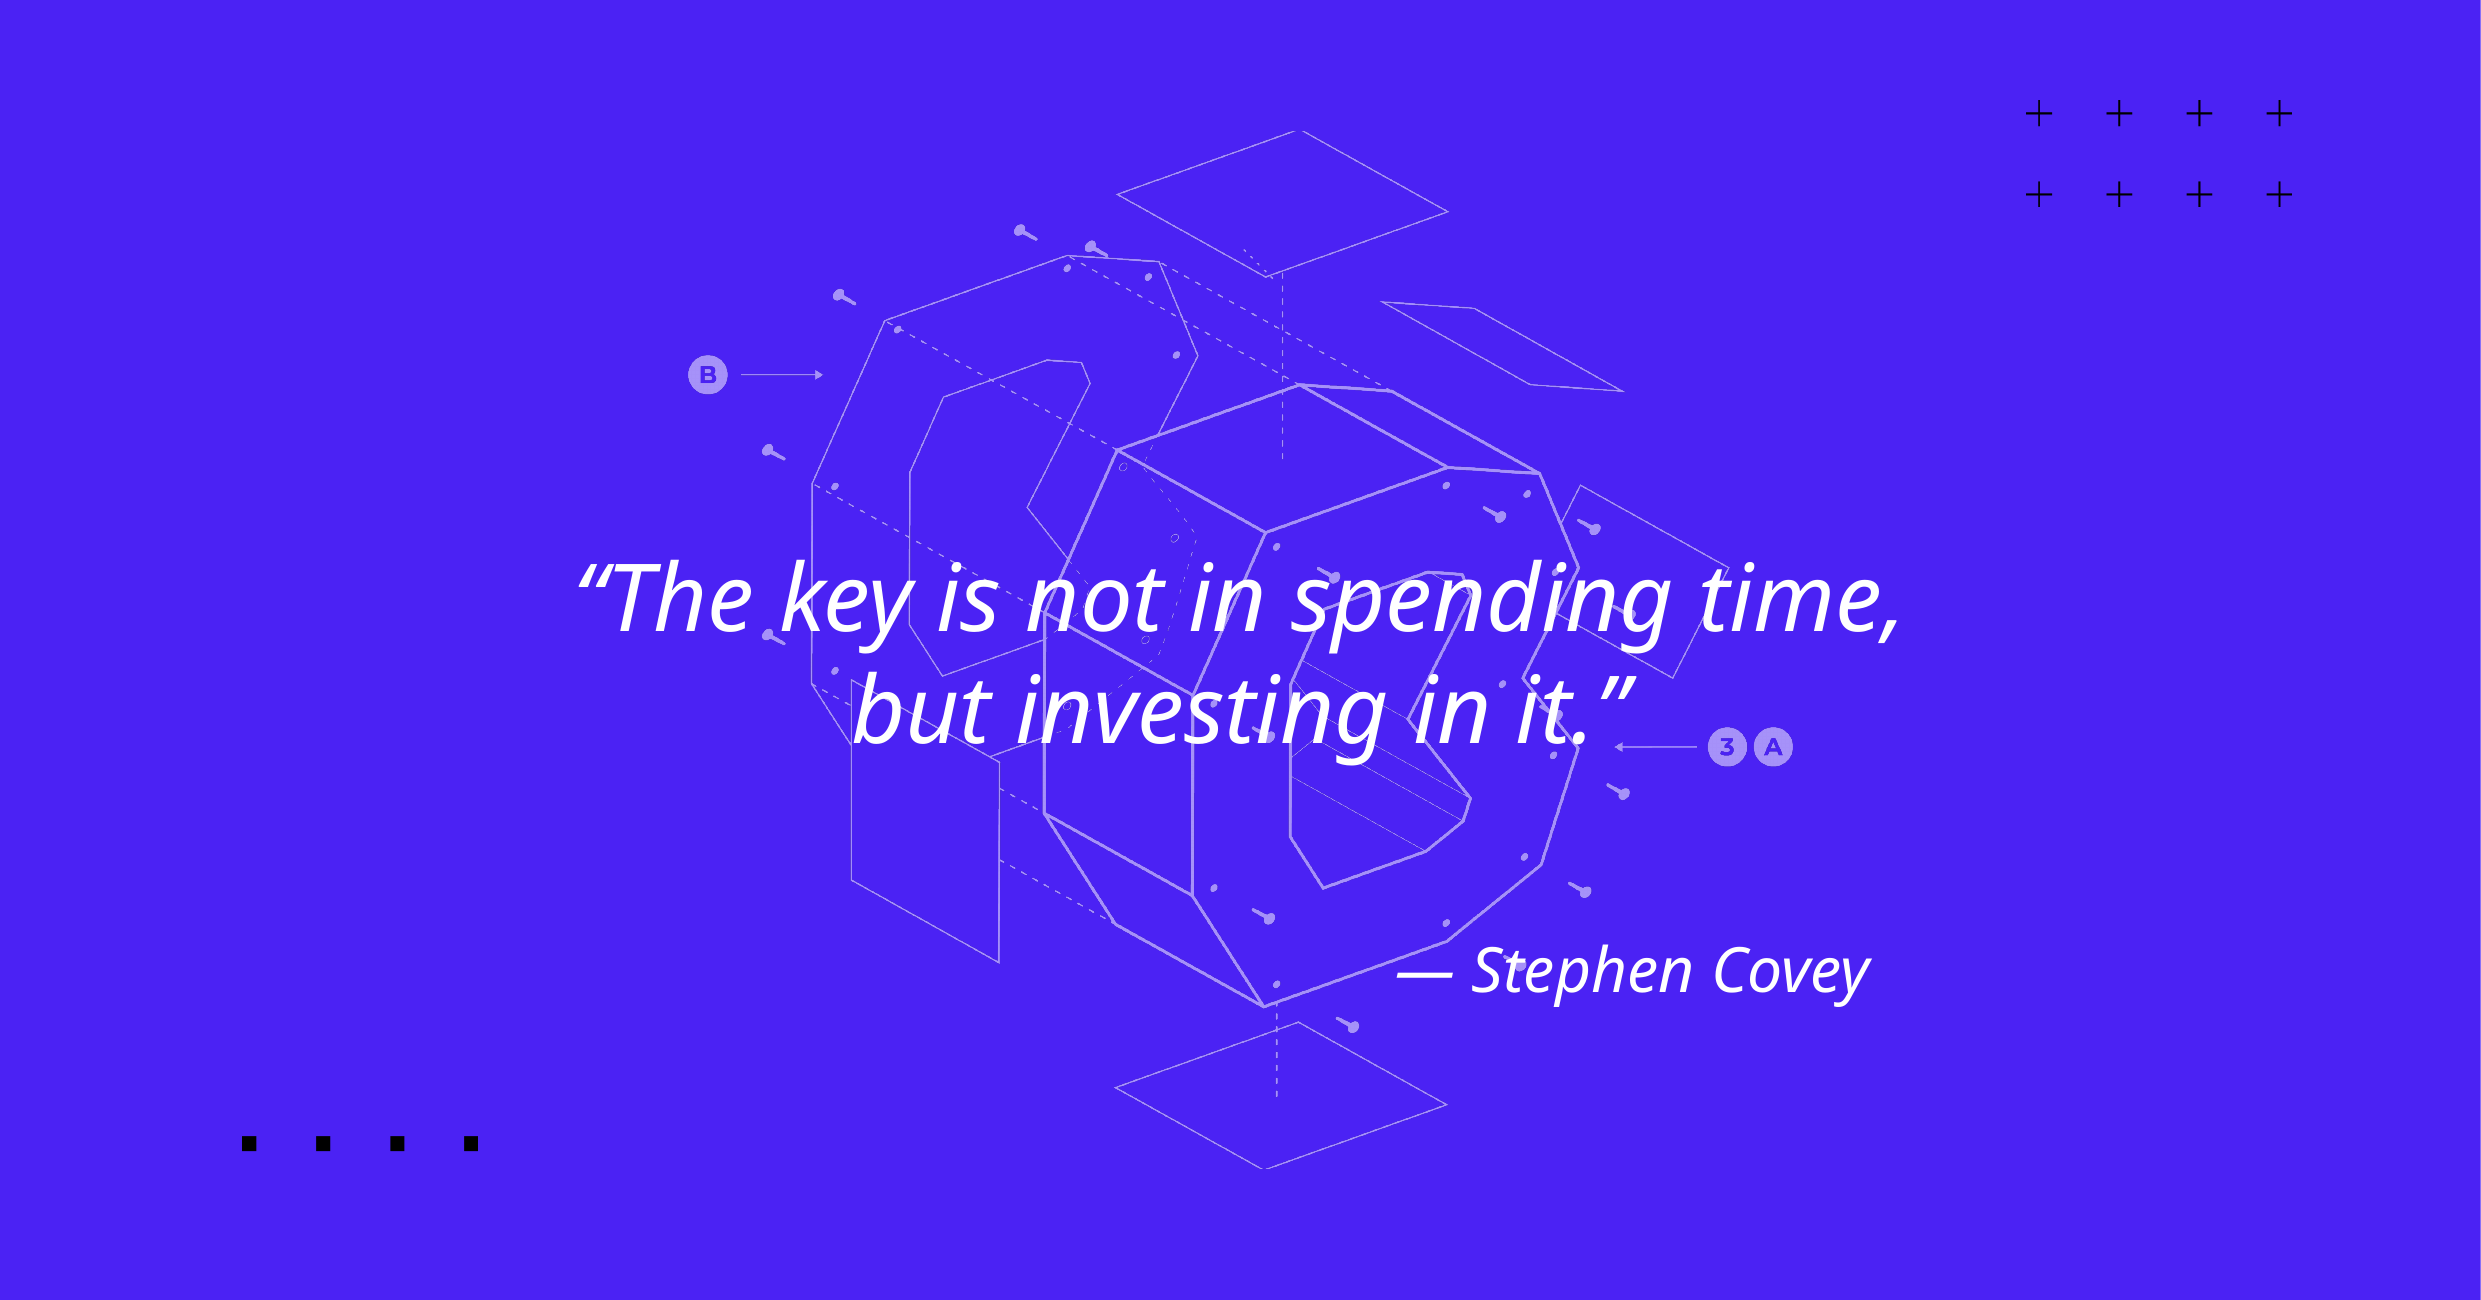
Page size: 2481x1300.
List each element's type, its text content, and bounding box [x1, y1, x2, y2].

picture [2025, 100, 2292, 207]
picture [242, 1132, 478, 1154]
picture [687, 130, 1793, 1169]
text_box — Stephen Covey [1799, 862, 2026, 1073]
text_box “The key is not in spending time, but investing in it.” [477, 338, 682, 961]
text_box “The key is not in spending time, but investing in it.” [1799, 338, 2004, 862]
